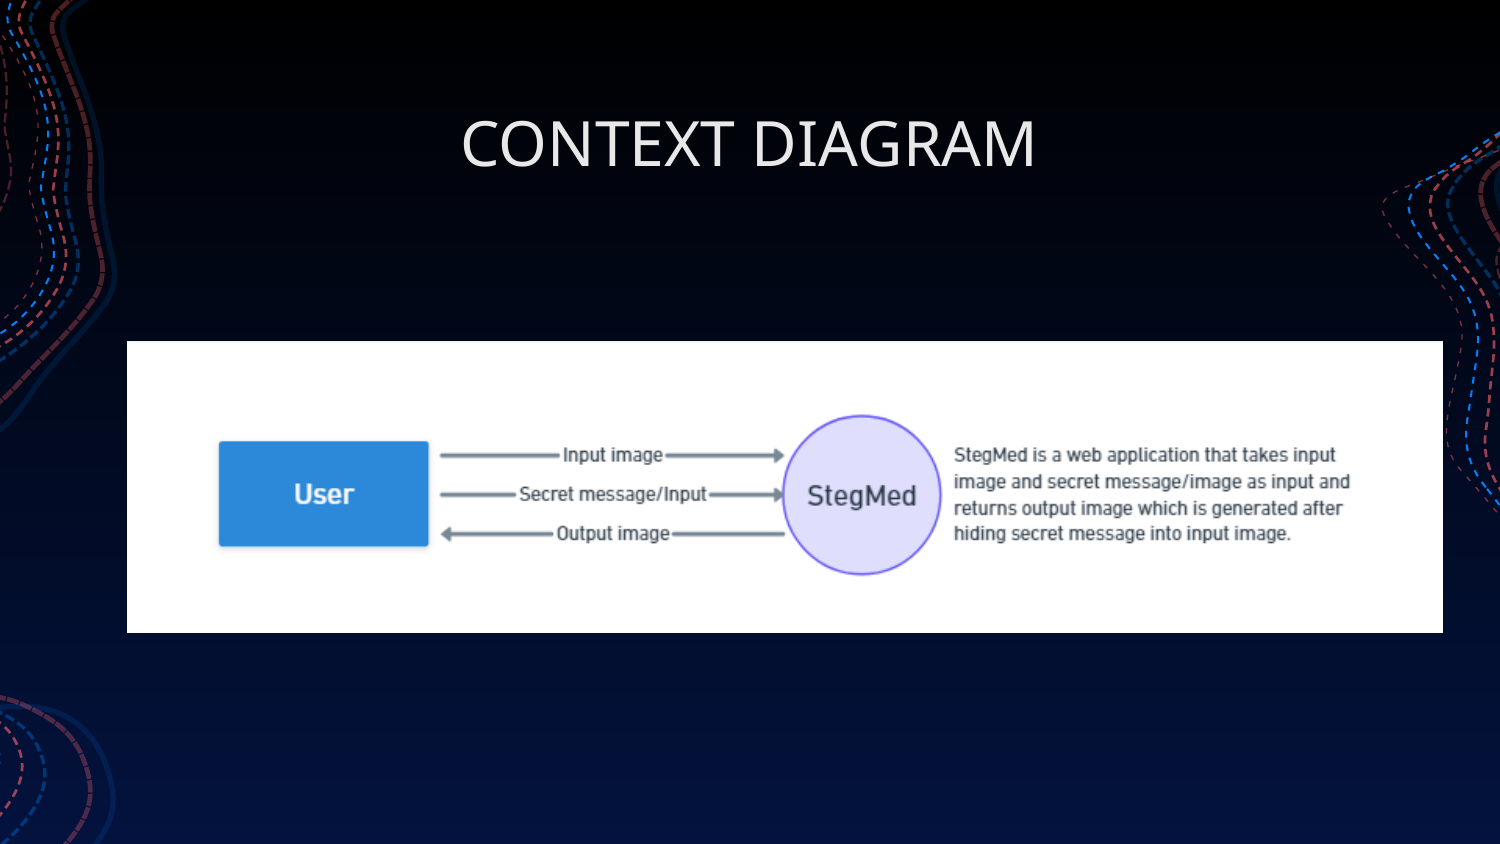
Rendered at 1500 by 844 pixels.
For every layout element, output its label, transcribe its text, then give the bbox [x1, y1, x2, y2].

title CONTEXT DIAGRAM [118, 88, 1382, 192]
picture [126, 341, 1444, 633]
